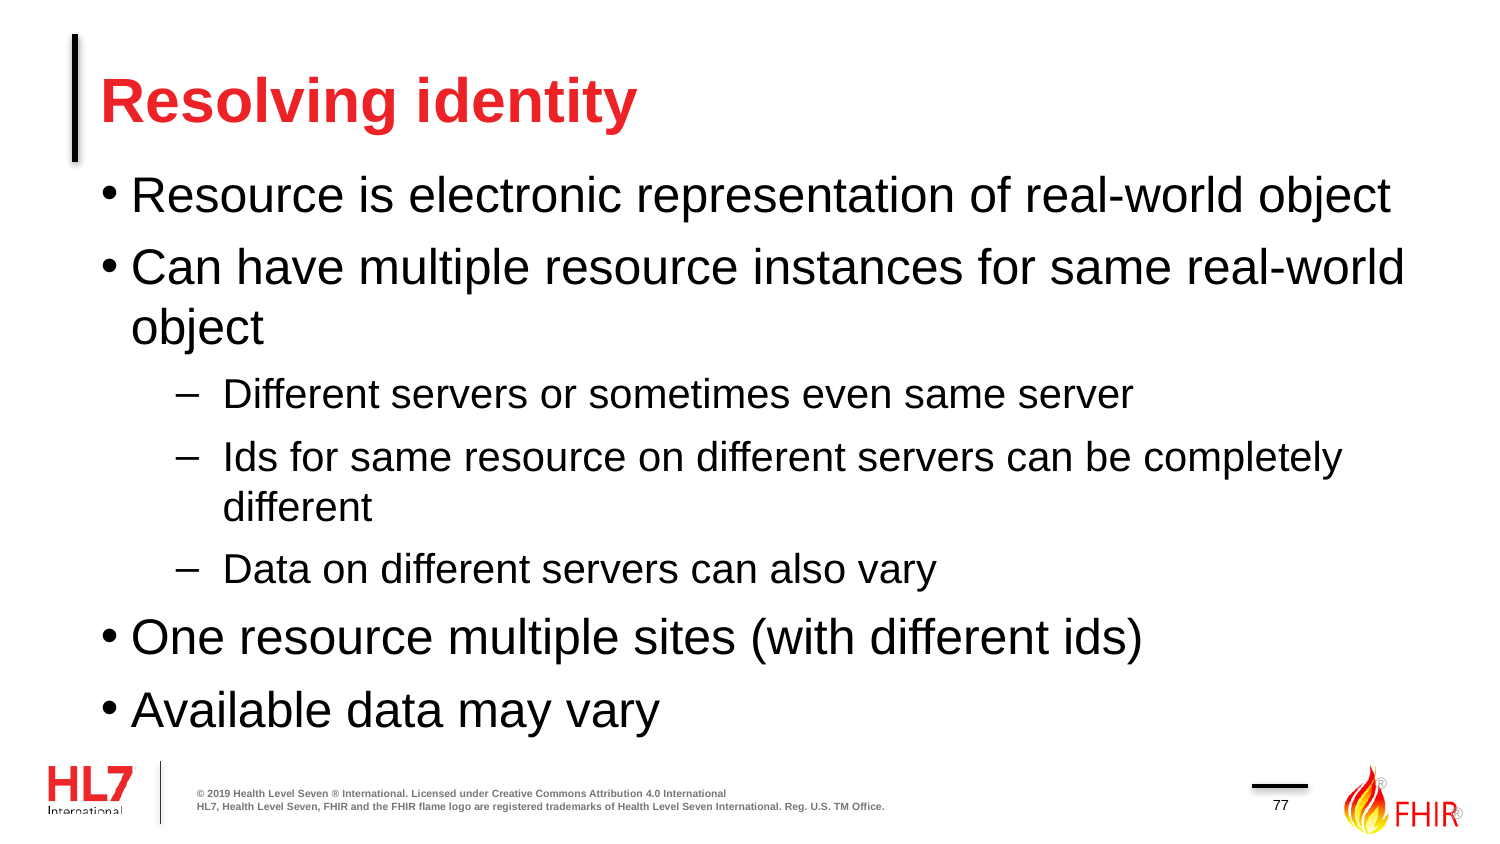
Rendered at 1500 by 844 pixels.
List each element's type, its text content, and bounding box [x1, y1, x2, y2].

picture [1339, 760, 1463, 837]
footer © 2019 Health Level Seven ® International. Licensed under Creative Commons Attribution 4.0 International HL7, Health Level Seven, FHIR and the FHIR flame logo are registered trademarks of Health Level Seven International. Reg. U.S. TM Office. [196, 786, 941, 813]
list Resource is electronic representation of real-world object Can have multiple resource instances for same real-world object Different servers or sometimes even same server Ids for same resource on different servers can be completely different Data on different servers can also vary One resource multiple sites (with different ids) Available data may vary [100, 162, 1451, 731]
title Resolving identity [100, 33, 1451, 162]
slide_number 77 [1258, 786, 1304, 813]
